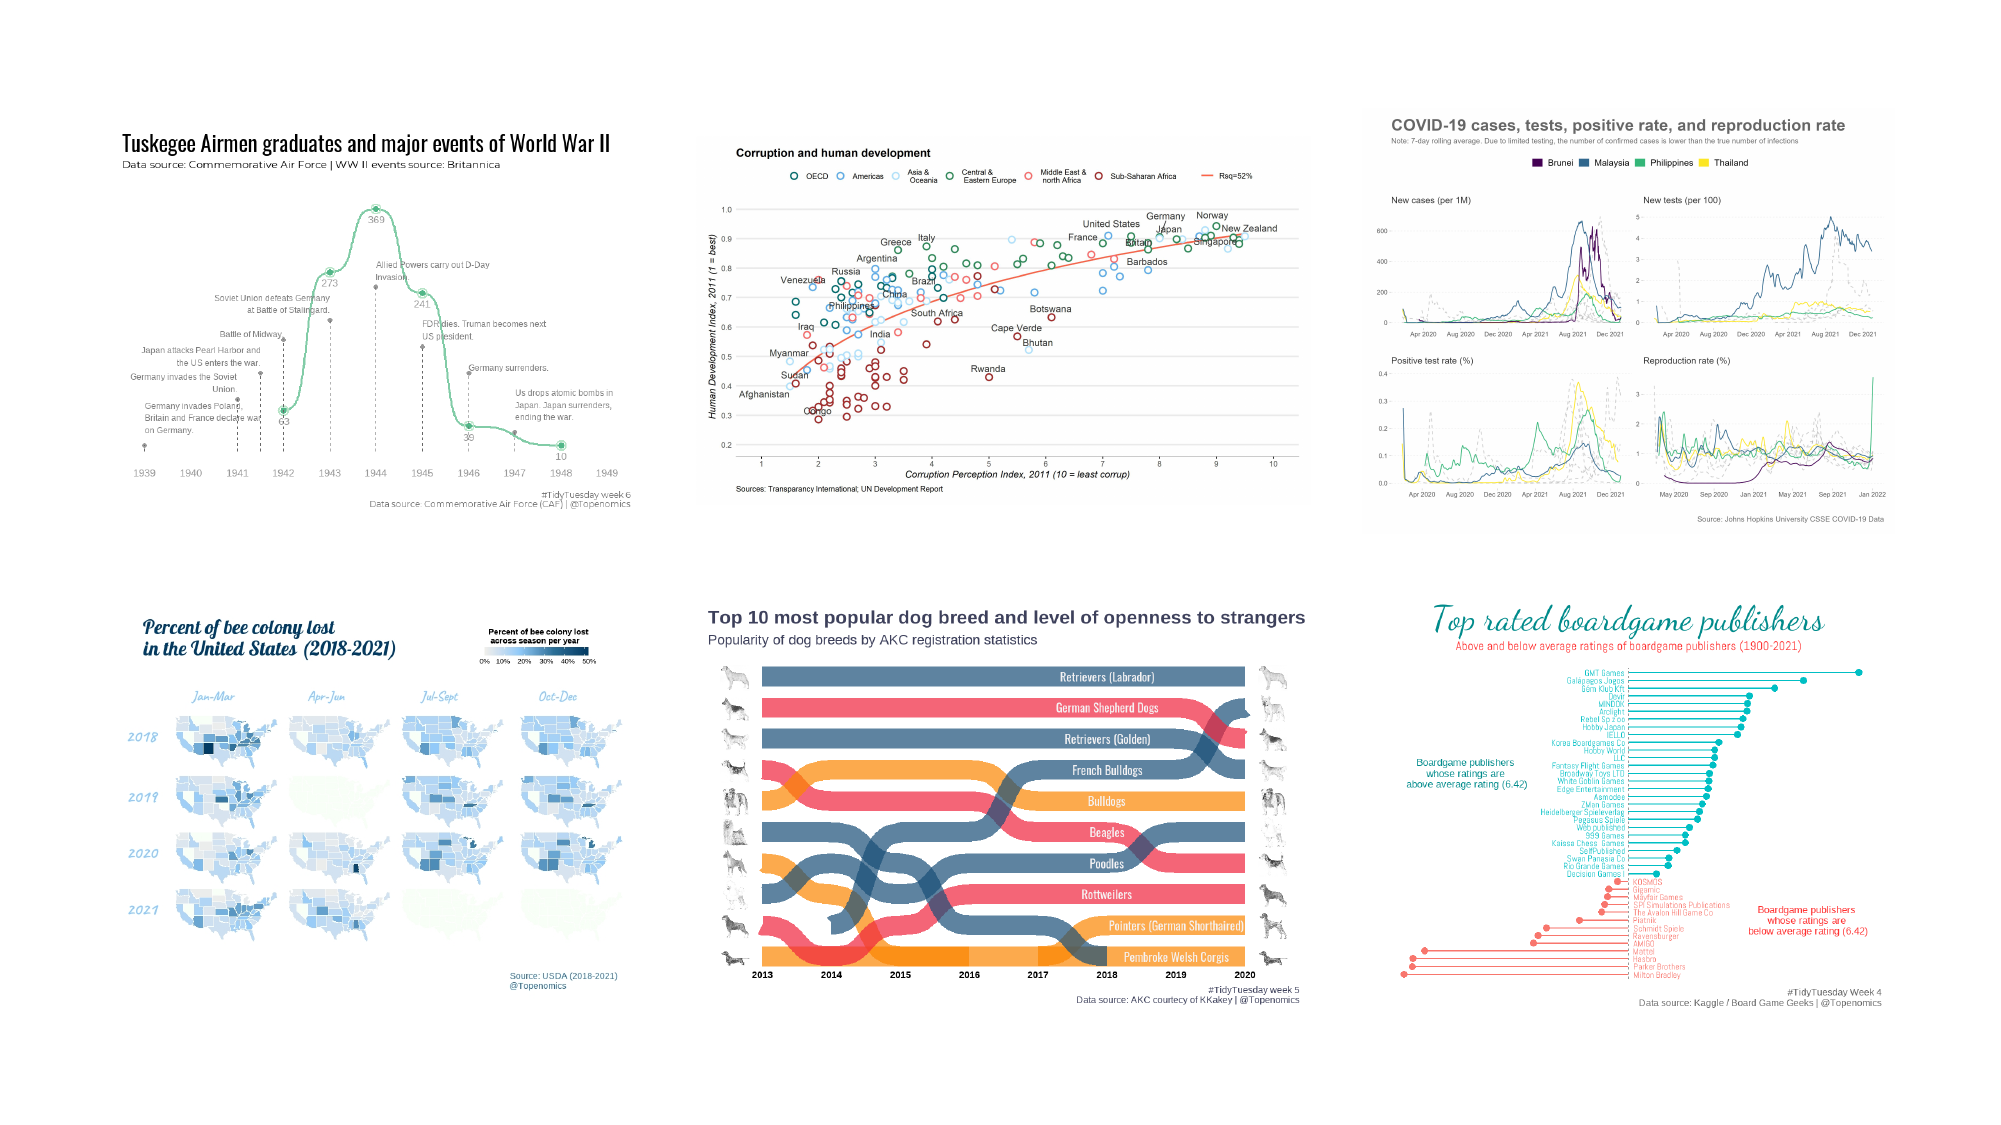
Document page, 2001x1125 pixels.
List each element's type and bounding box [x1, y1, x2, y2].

text_box [105, 108, 1895, 1021]
